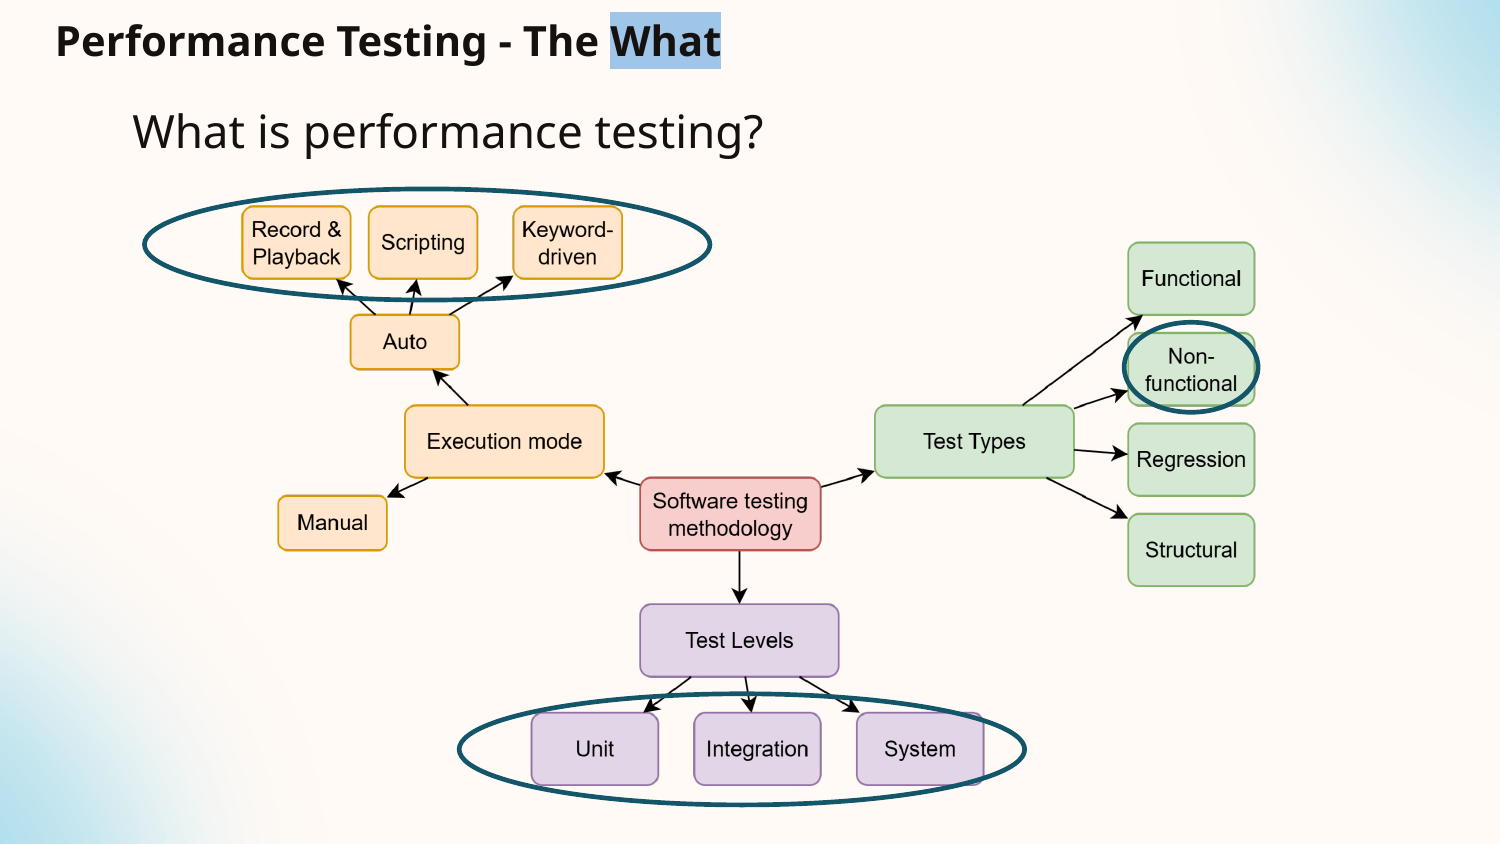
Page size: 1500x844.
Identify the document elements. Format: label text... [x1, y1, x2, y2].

picture [0, 0, 1500, 844]
title What is performance testing? [117, 87, 1383, 178]
text_box [144, 206, 219, 283]
